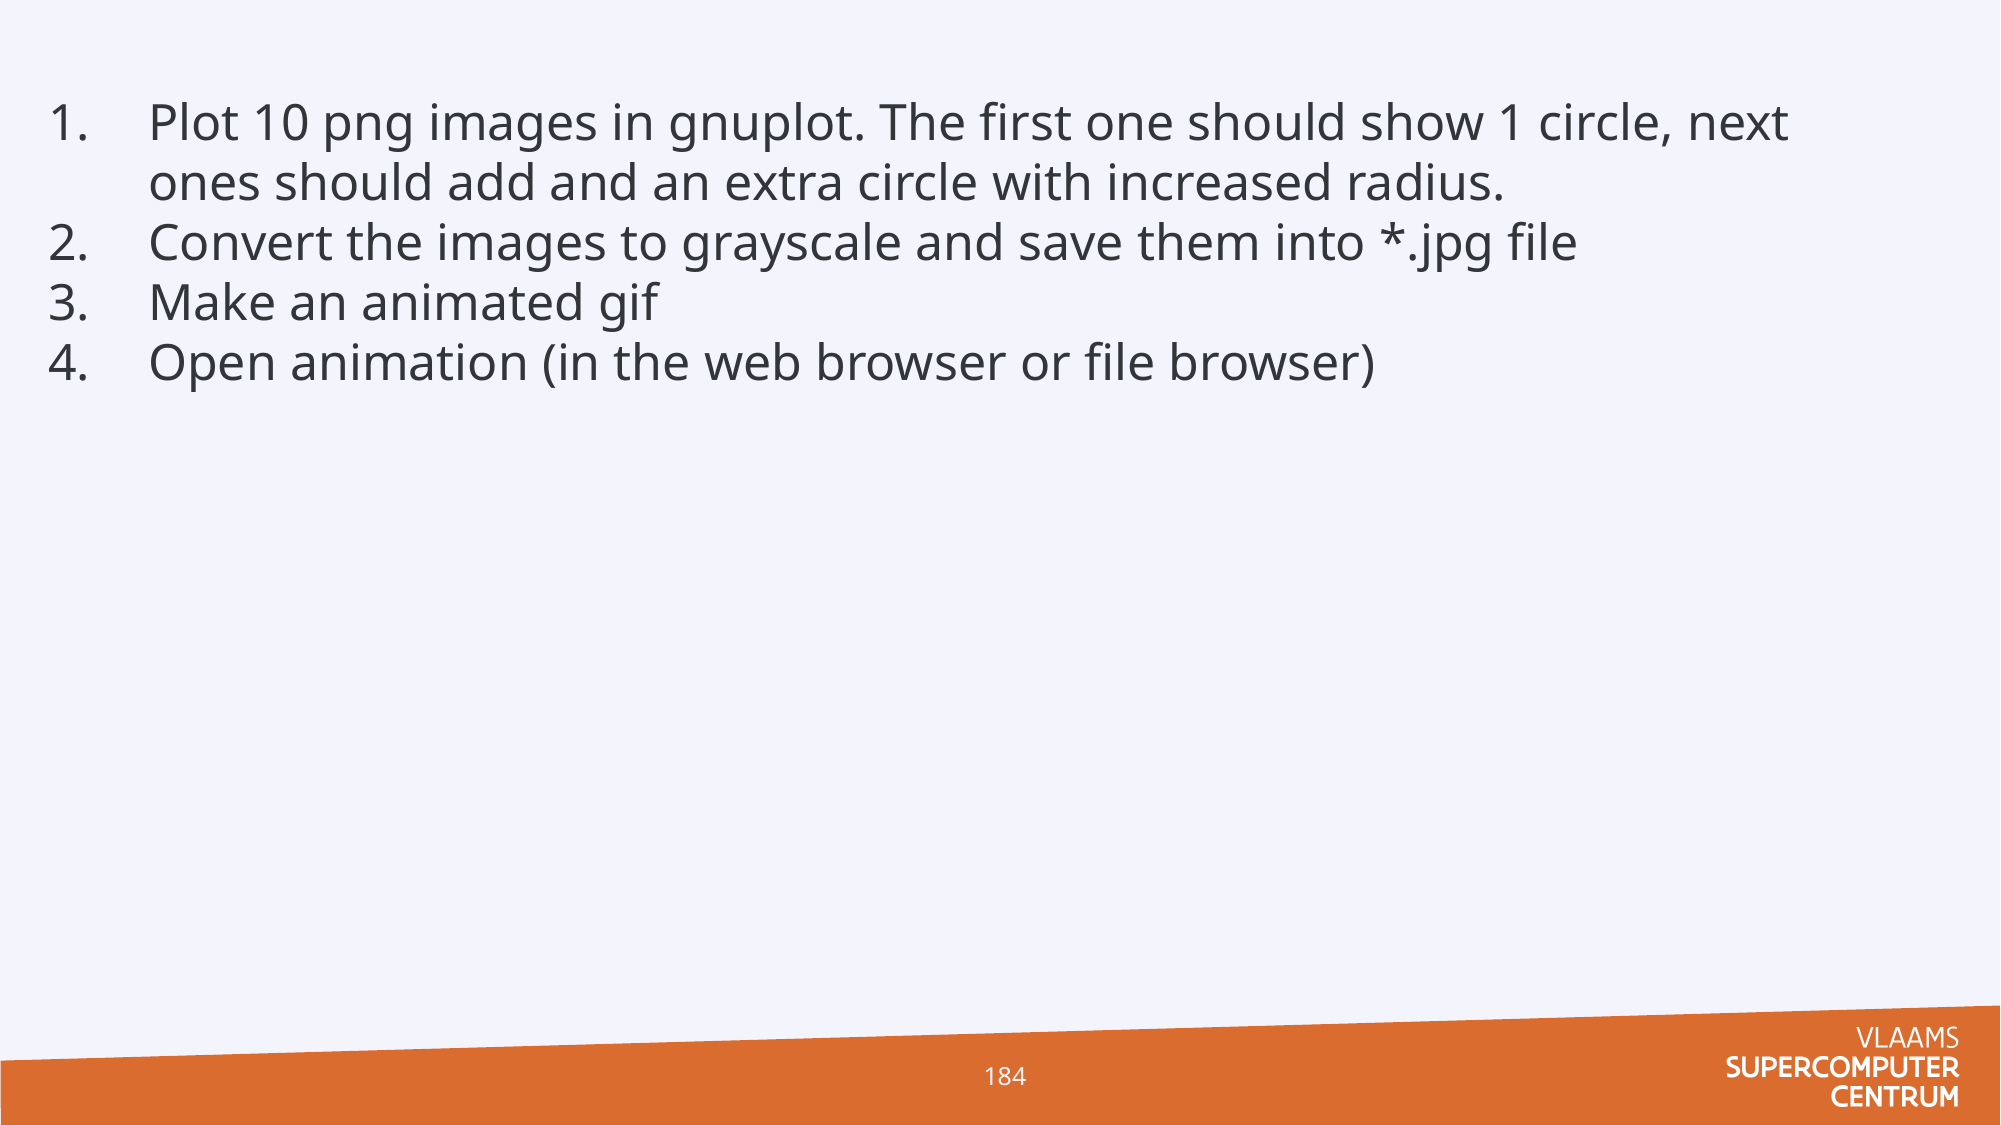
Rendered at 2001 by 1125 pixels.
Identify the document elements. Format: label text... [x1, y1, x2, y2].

text_box Plot 10 png images in gnuplot. The first one should show 1 circle, next ones should add and an extra circle with increased radius. Convert the images to grayscale and save them into *.jpg file Make an animated gif Open animation (in the web browser or file browser) [33, 82, 1925, 518]
picture [1725, 1021, 1960, 1117]
slide_number 184 [958, 1047, 1042, 1108]
